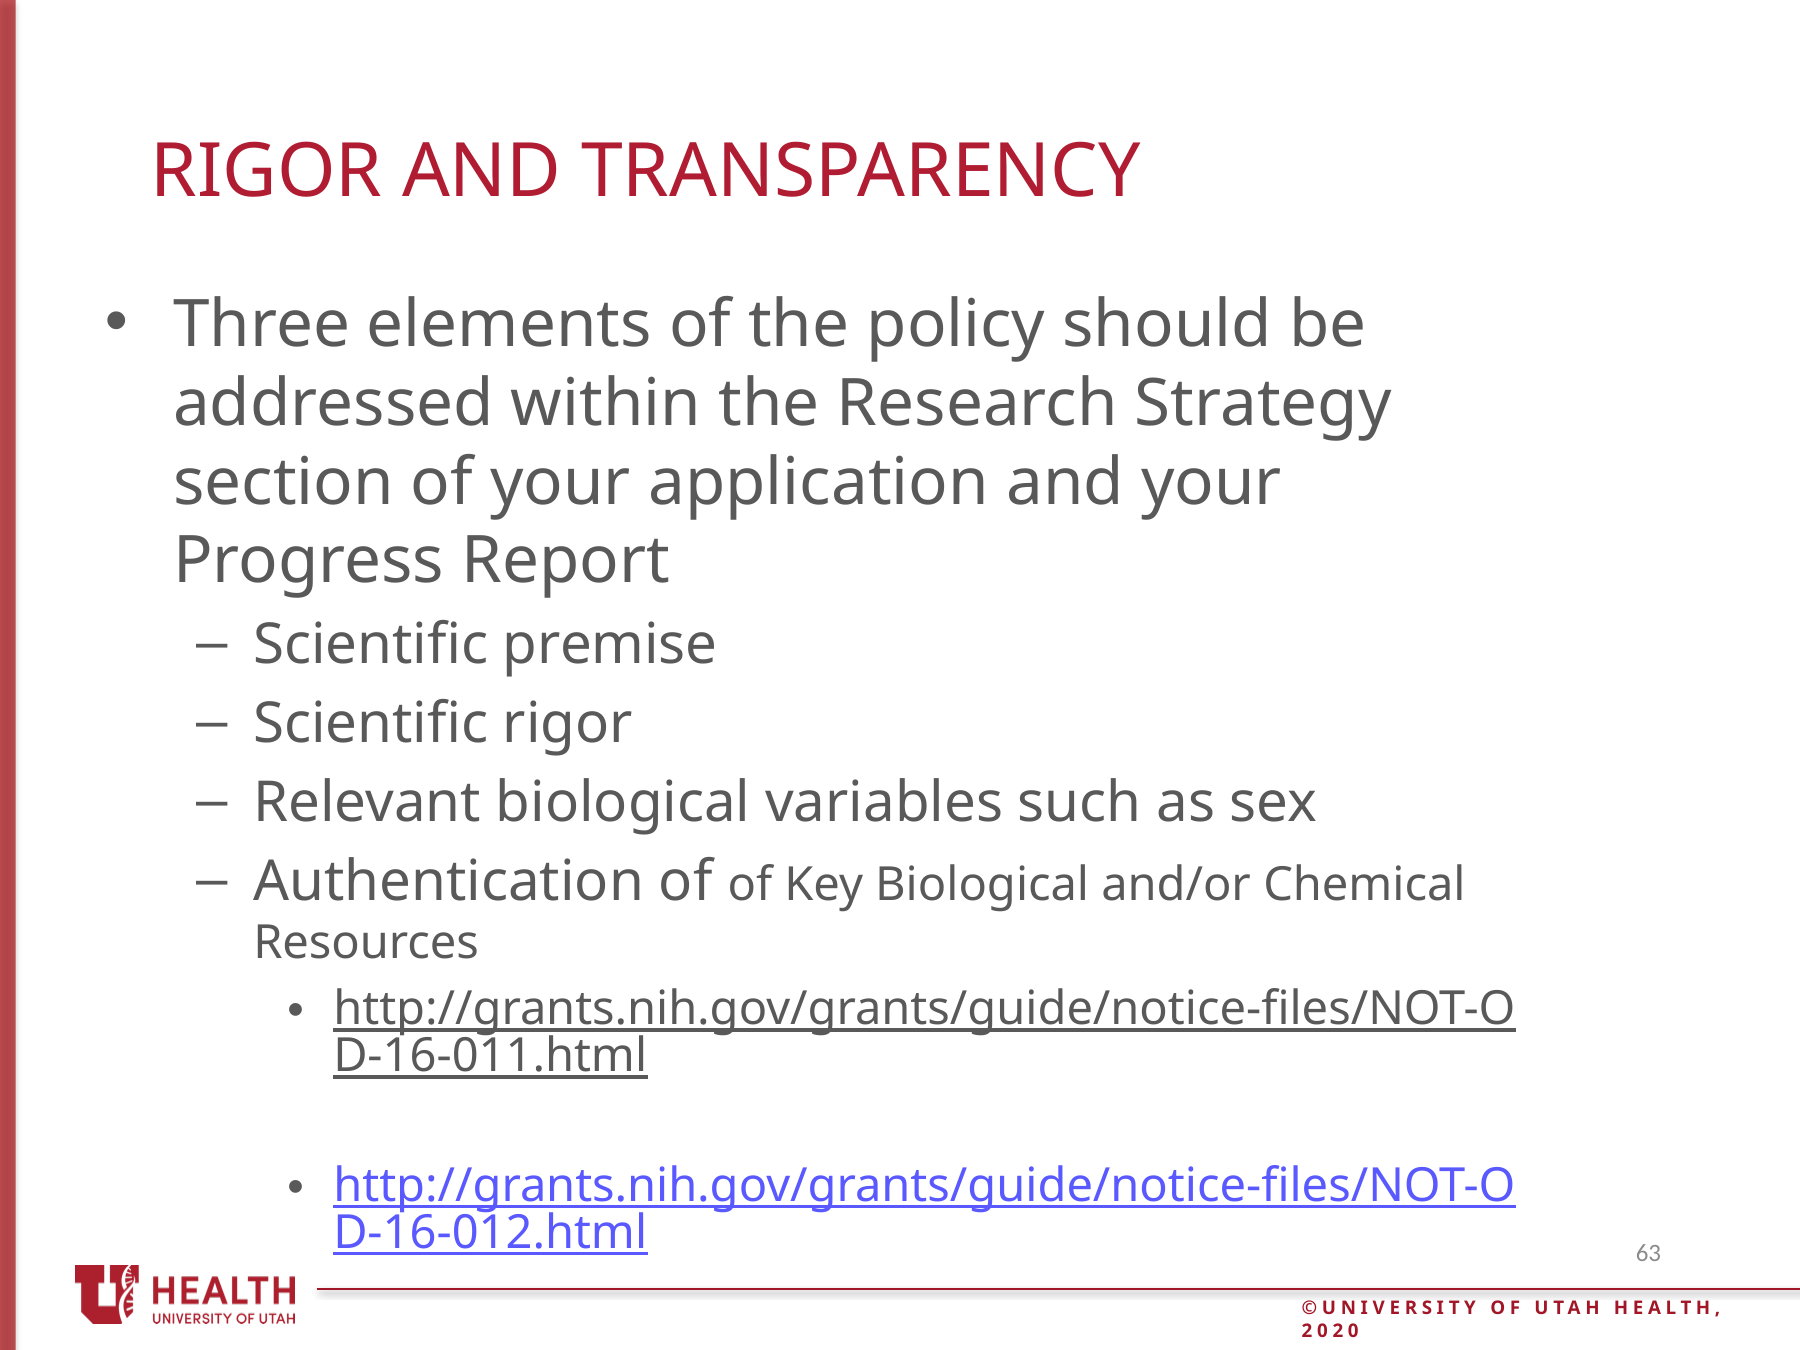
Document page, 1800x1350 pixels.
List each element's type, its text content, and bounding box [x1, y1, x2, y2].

list Three elements of the policy should be addressed within the Research Strategy section of your application and your Progress Report Scientific premise Scientific rigor Relevant biological variables such as sex Authentication of of Key Biological and/or Chemical Resources http://grants.nih.gov/grants/guide/notice-files/NOT-OD-16-011.html http://grants.nih.gov/grants/guide/notice-files/NOT-OD-16-012.html [89, 273, 1565, 1185]
picture [75, 1265, 295, 1324]
slide_number 63 [1271, 1215, 1677, 1288]
title Rigor and Transparency [135, 113, 1730, 223]
